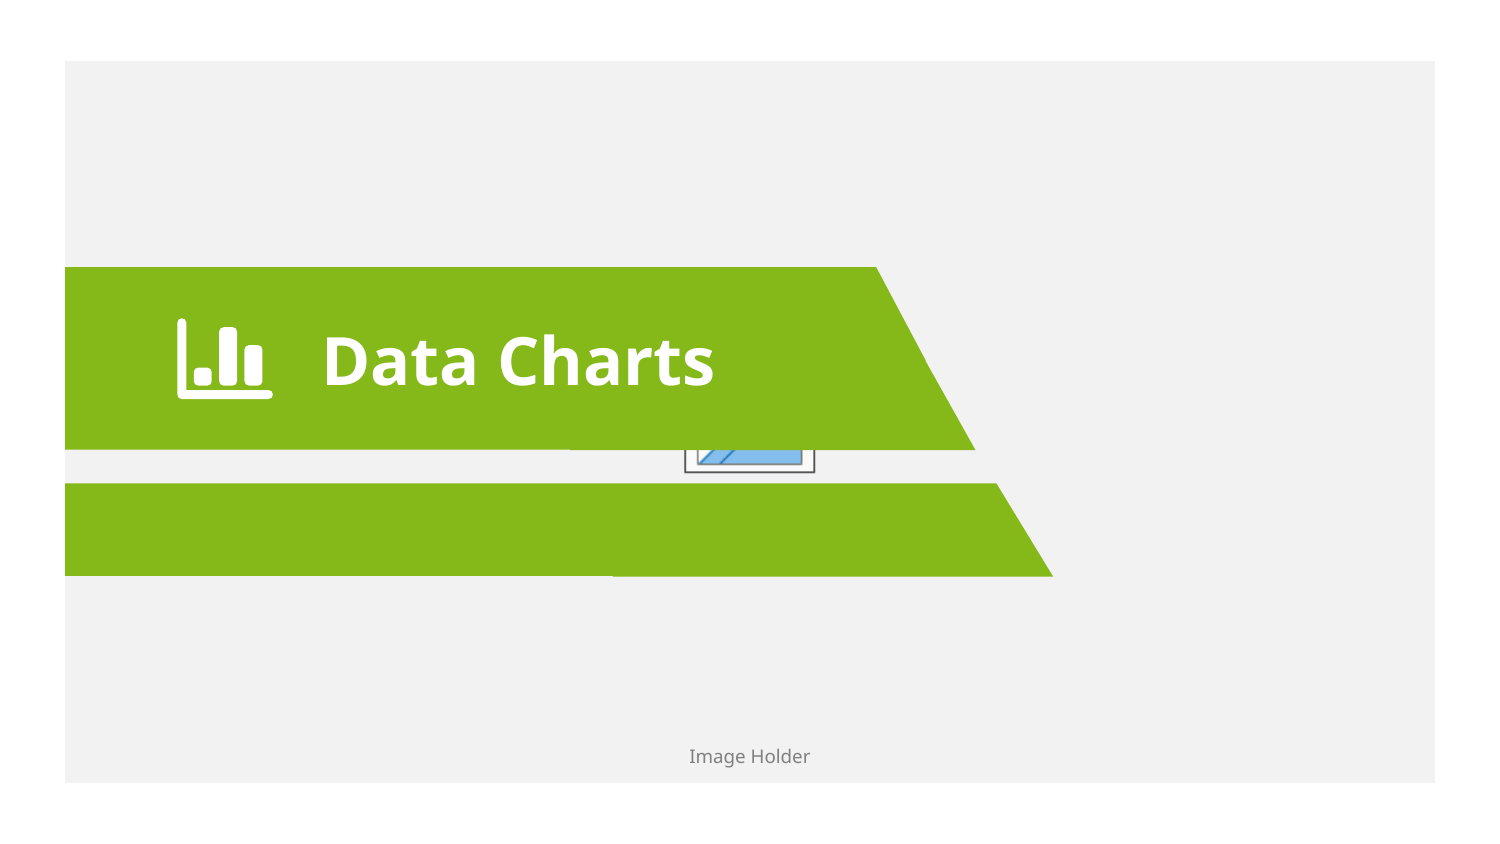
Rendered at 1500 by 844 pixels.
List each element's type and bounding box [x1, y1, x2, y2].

picture [64, 60, 1435, 783]
text_box [64, 266, 1054, 577]
